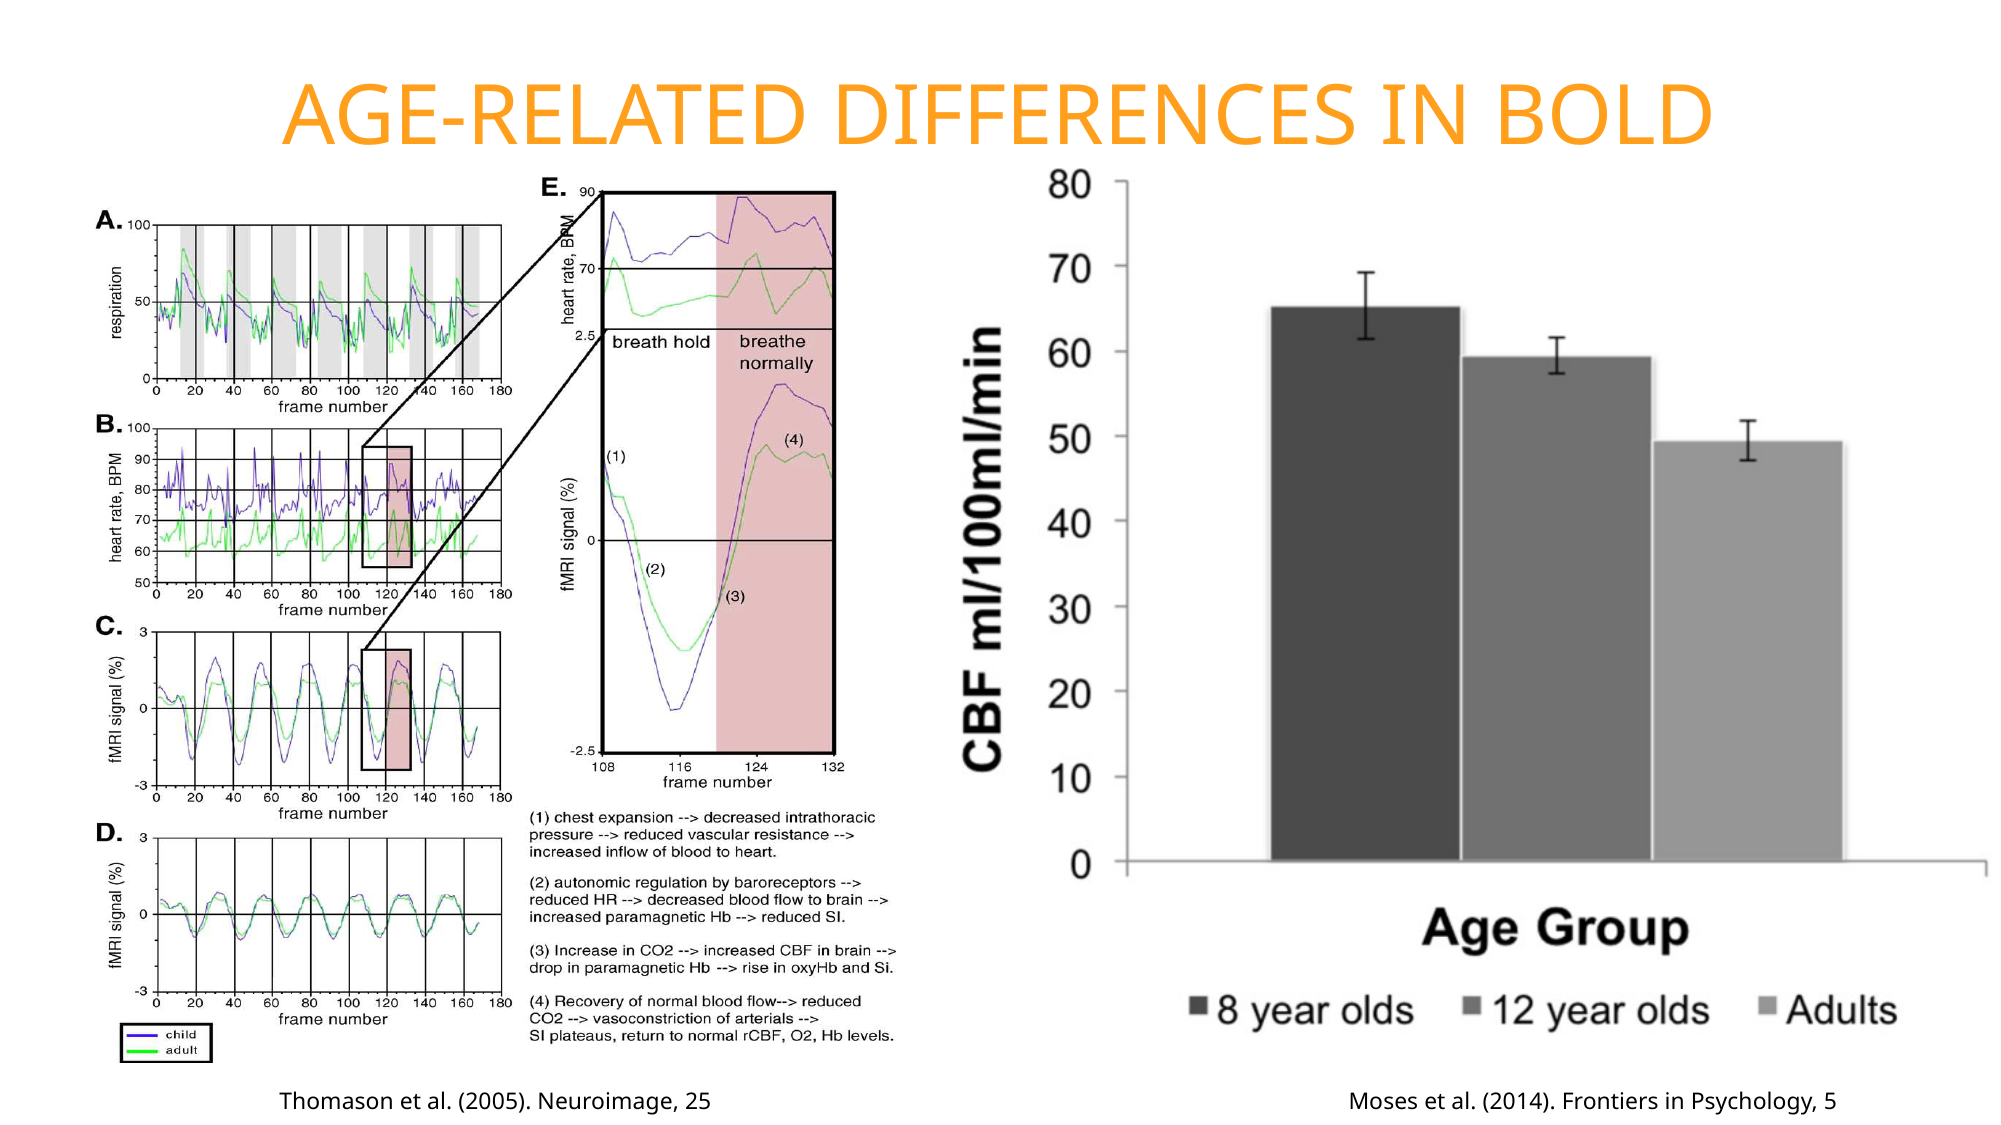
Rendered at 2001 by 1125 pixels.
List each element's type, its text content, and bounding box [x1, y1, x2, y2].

picture [94, 176, 897, 1063]
text_box AGE-RELATED DIFFERENCES IN BOLD [267, 53, 1733, 169]
text_box Moses et al. (2014). Frontiers in Psychology, 5 [1333, 1079, 1859, 1122]
text_box Thomason et al. (2005). Neuroimage, 25 [264, 1079, 727, 1122]
picture [951, 158, 2000, 1045]
